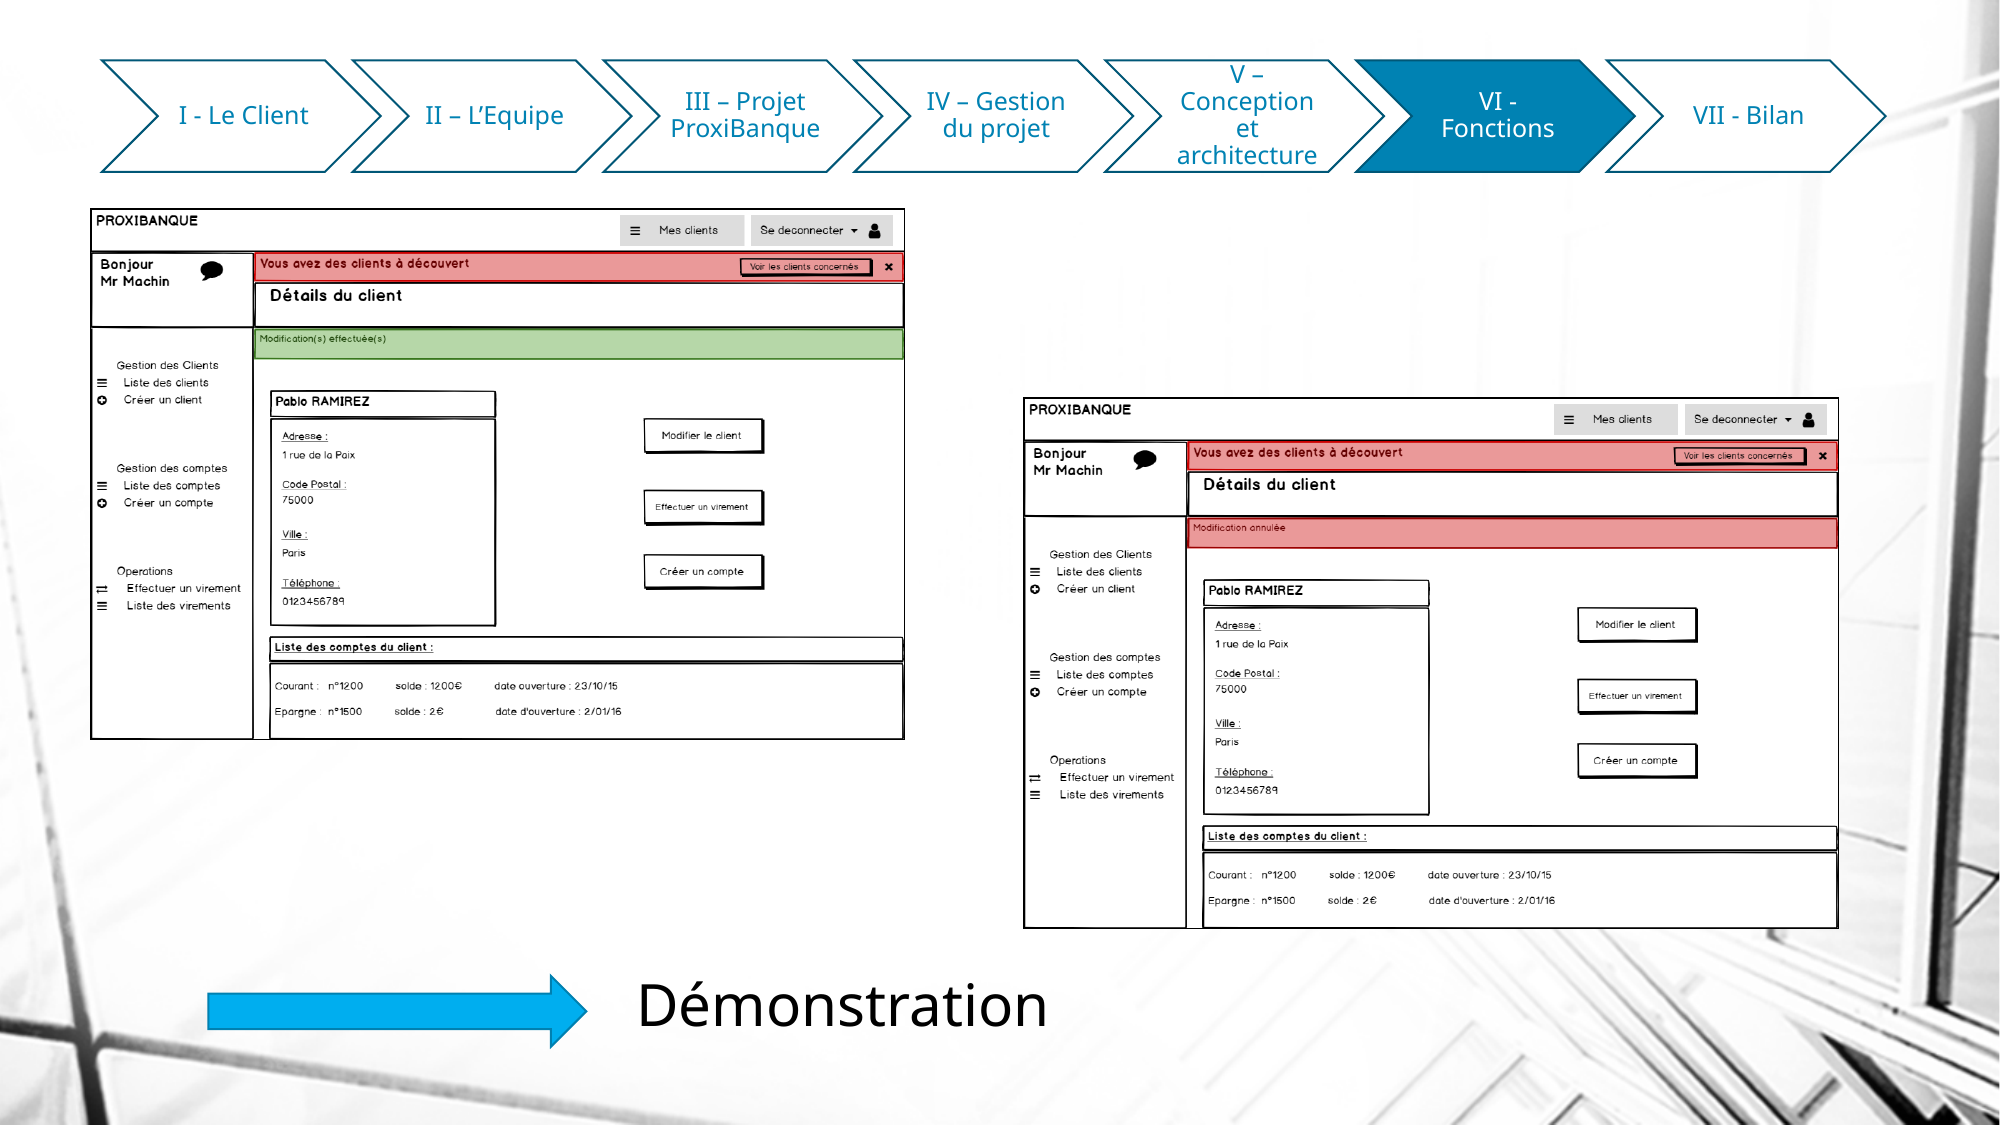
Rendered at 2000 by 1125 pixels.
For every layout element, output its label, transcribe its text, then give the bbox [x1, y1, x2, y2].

picture [0, 0, 2000, 1125]
text_box [207, 973, 588, 1050]
text_box Démonstration [621, 961, 1520, 1046]
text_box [101, 3, 1886, 229]
